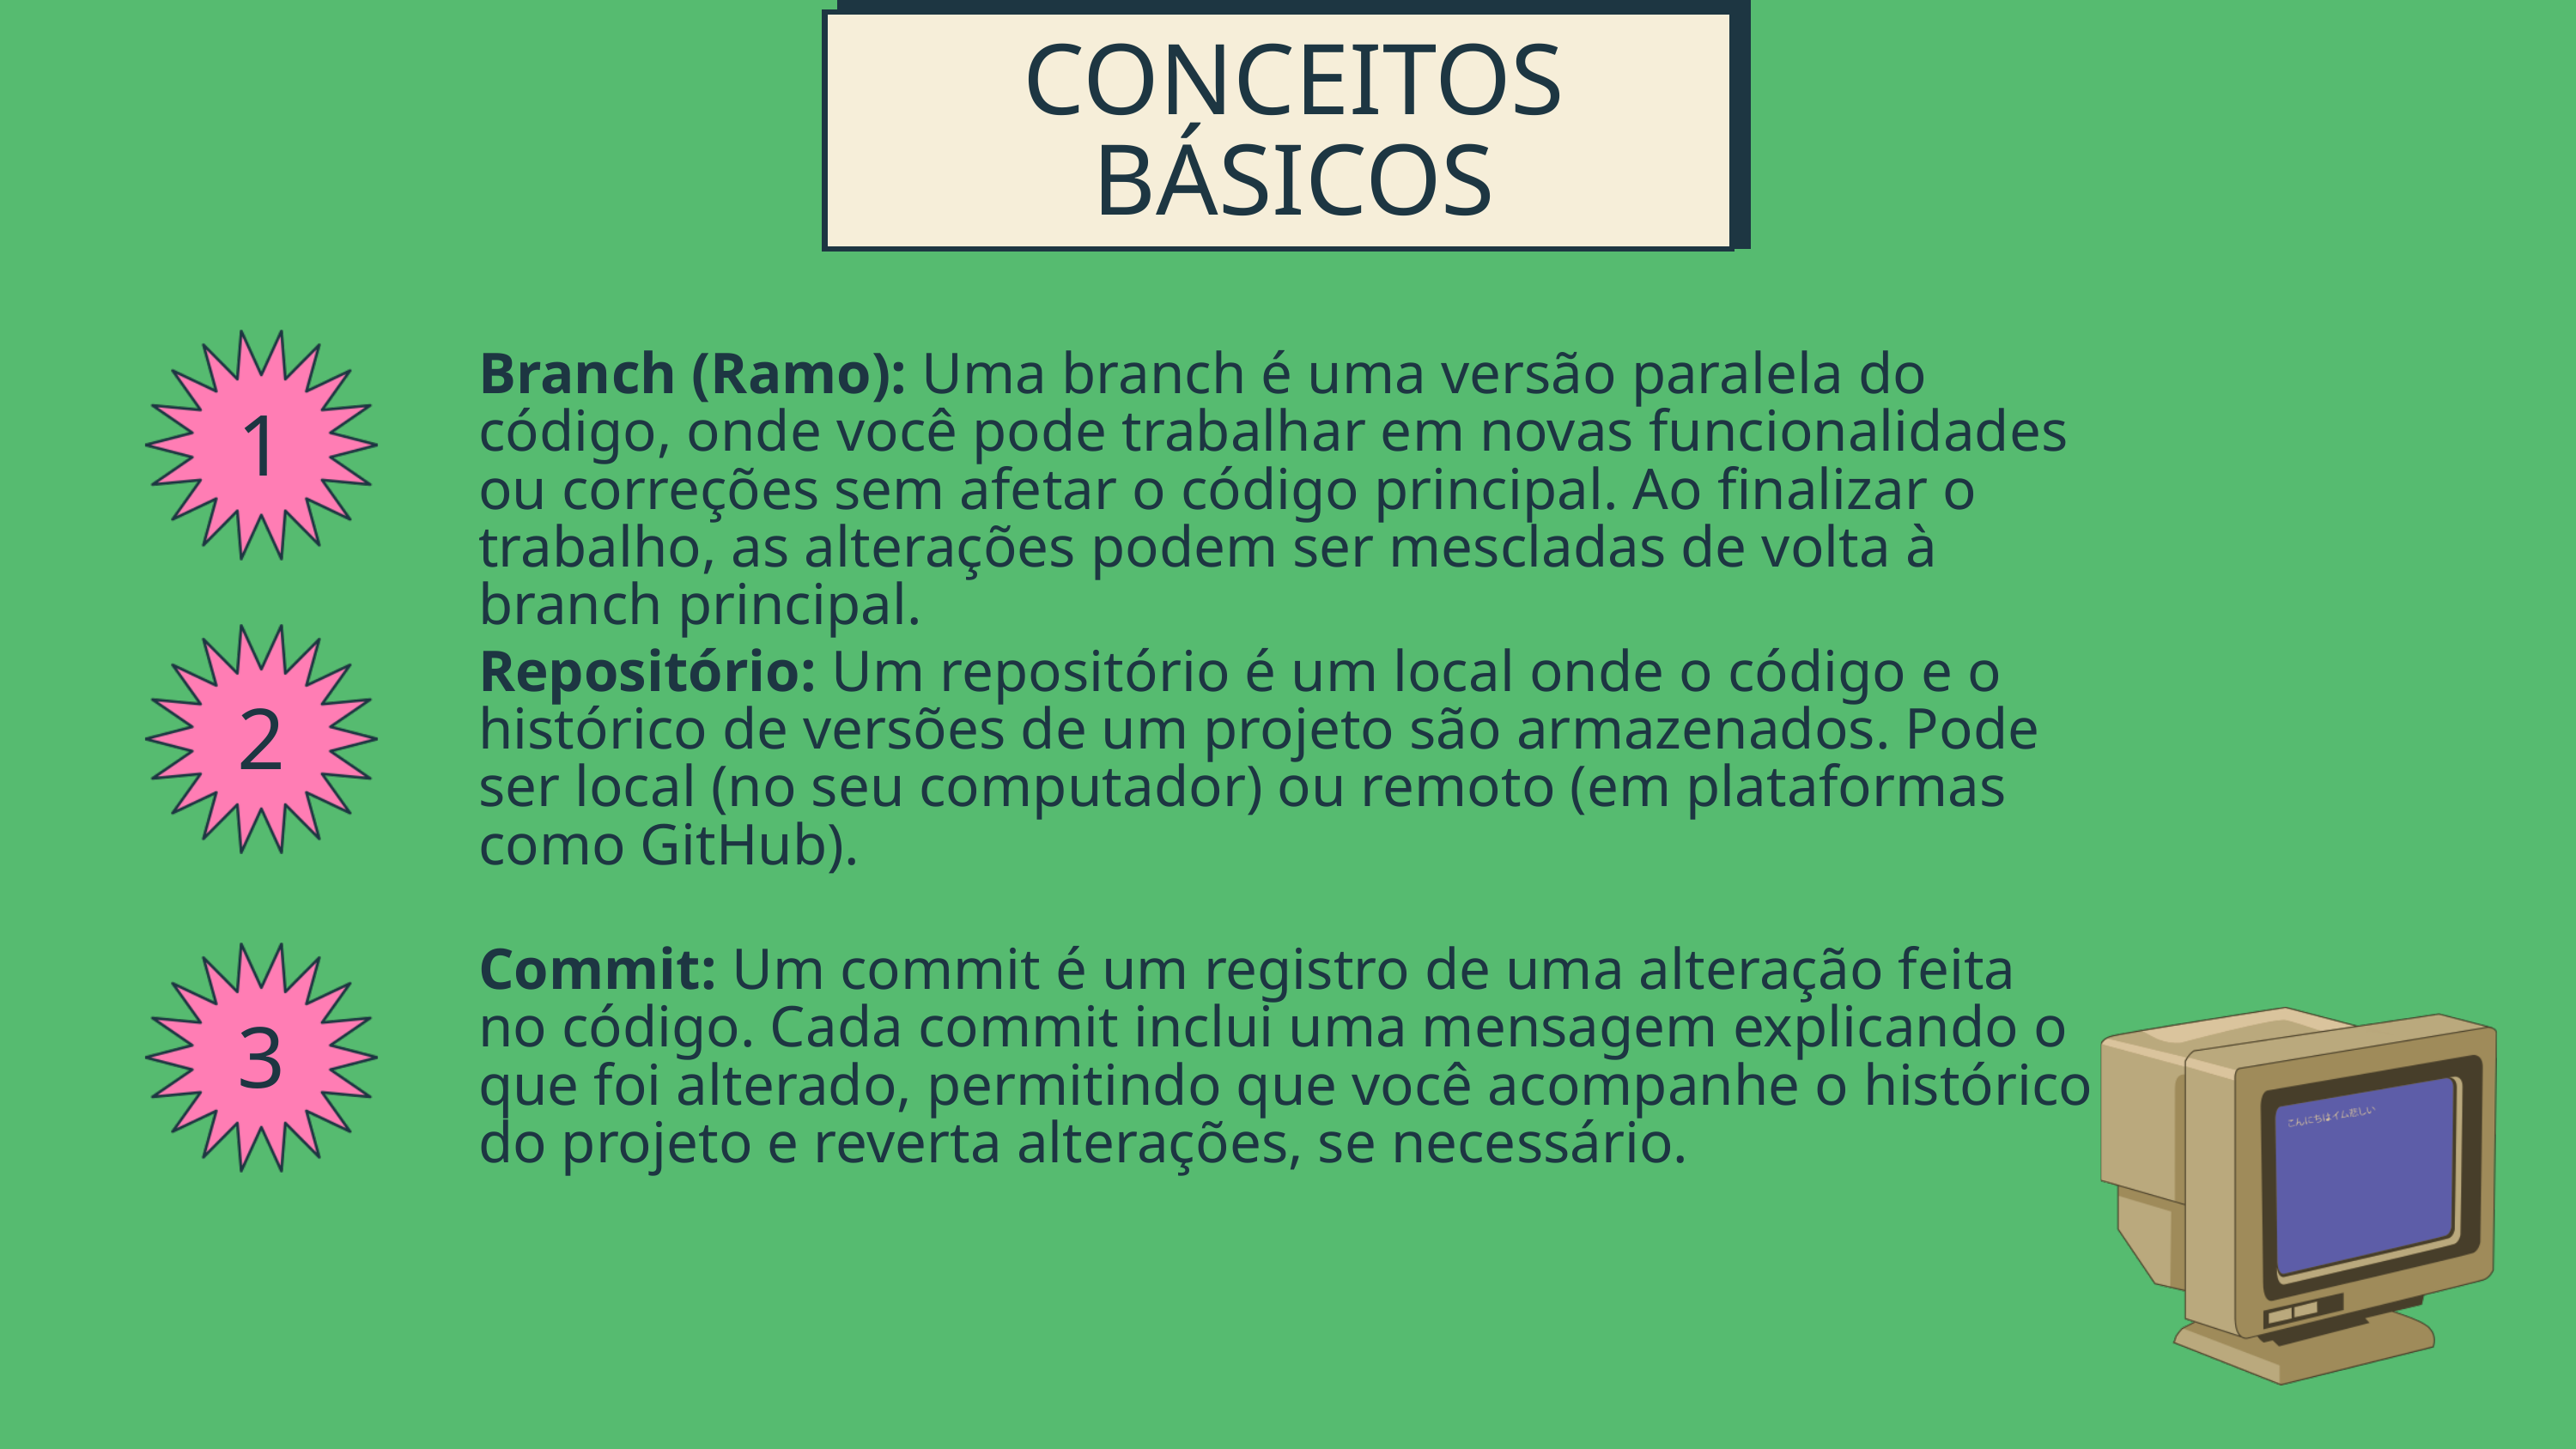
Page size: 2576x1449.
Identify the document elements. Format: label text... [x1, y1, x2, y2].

text_box Commit: Um commit é um registro de uma alteração feita no código. Cada commit inclui uma mensagem explicando o que foi alterado, permitindo que você acompanhe o histórico do projeto e reverta alterações, se necessário. [478, 943, 2098, 1174]
text_box 3 [176, 1018, 347, 1106]
text_box Repositório: Um repositório é um local onde o código e o histórico de versões de um projeto são armazenados. Pode ser local (no seu computador) ou remoto (em plataformas como GitHub). [478, 644, 2098, 876]
text_box [144, 624, 379, 854]
text_box [144, 943, 379, 1173]
text_box [144, 330, 379, 561]
text_box [2100, 1007, 2498, 1385]
text_box 1 [176, 405, 347, 493]
text_box Branch (Ramo): Uma branch é uma versão paralela do código, onde você pode trabalhar em novas funcionalidades ou correções sem afetar o código principal. Ao finalizar o trabalho, as alterações podem ser mescladas de volta à branch principal. [478, 346, 2101, 636]
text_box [824, 11, 1733, 249]
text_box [836, 0, 1752, 249]
text_box 2 [176, 700, 347, 787]
